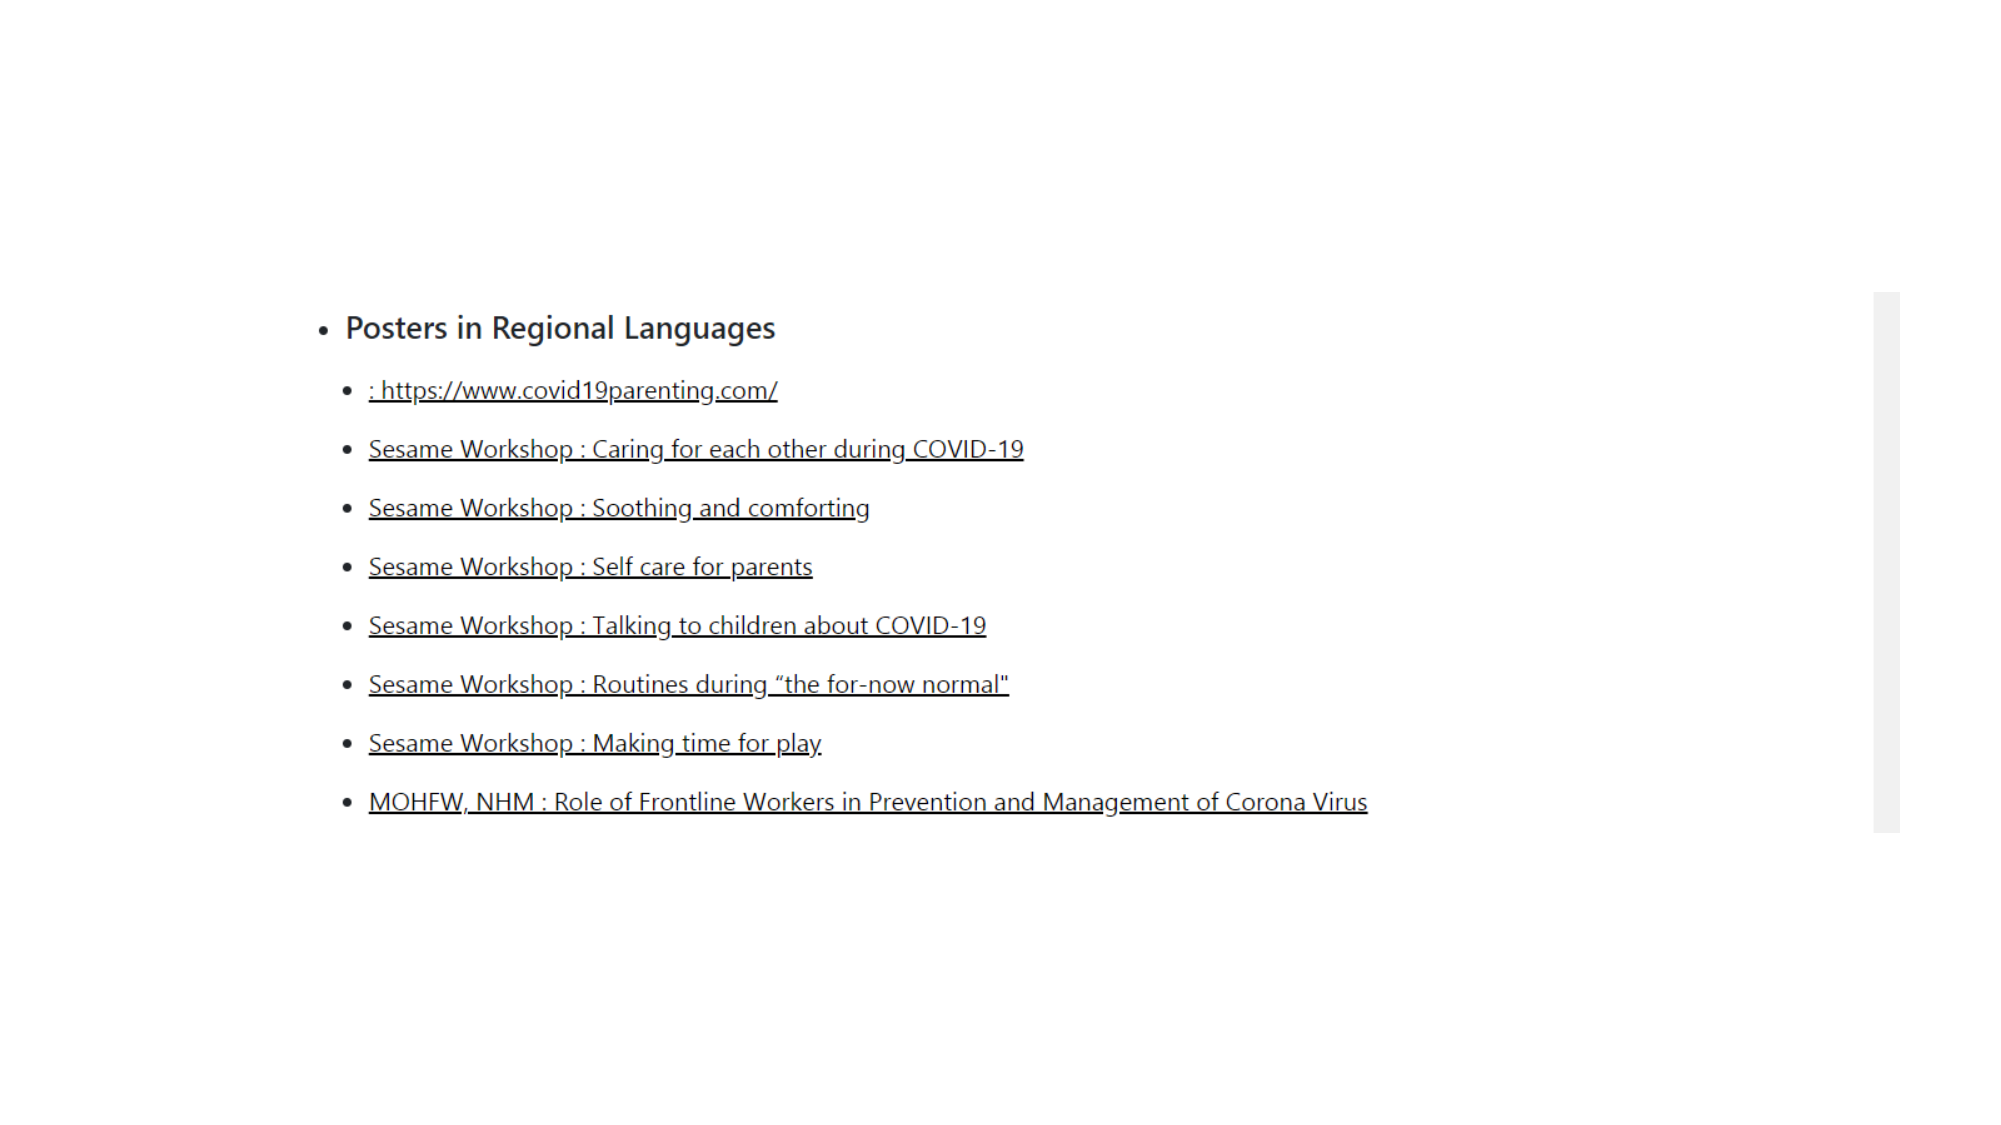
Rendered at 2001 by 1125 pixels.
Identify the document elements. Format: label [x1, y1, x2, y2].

picture [99, 292, 1900, 833]
